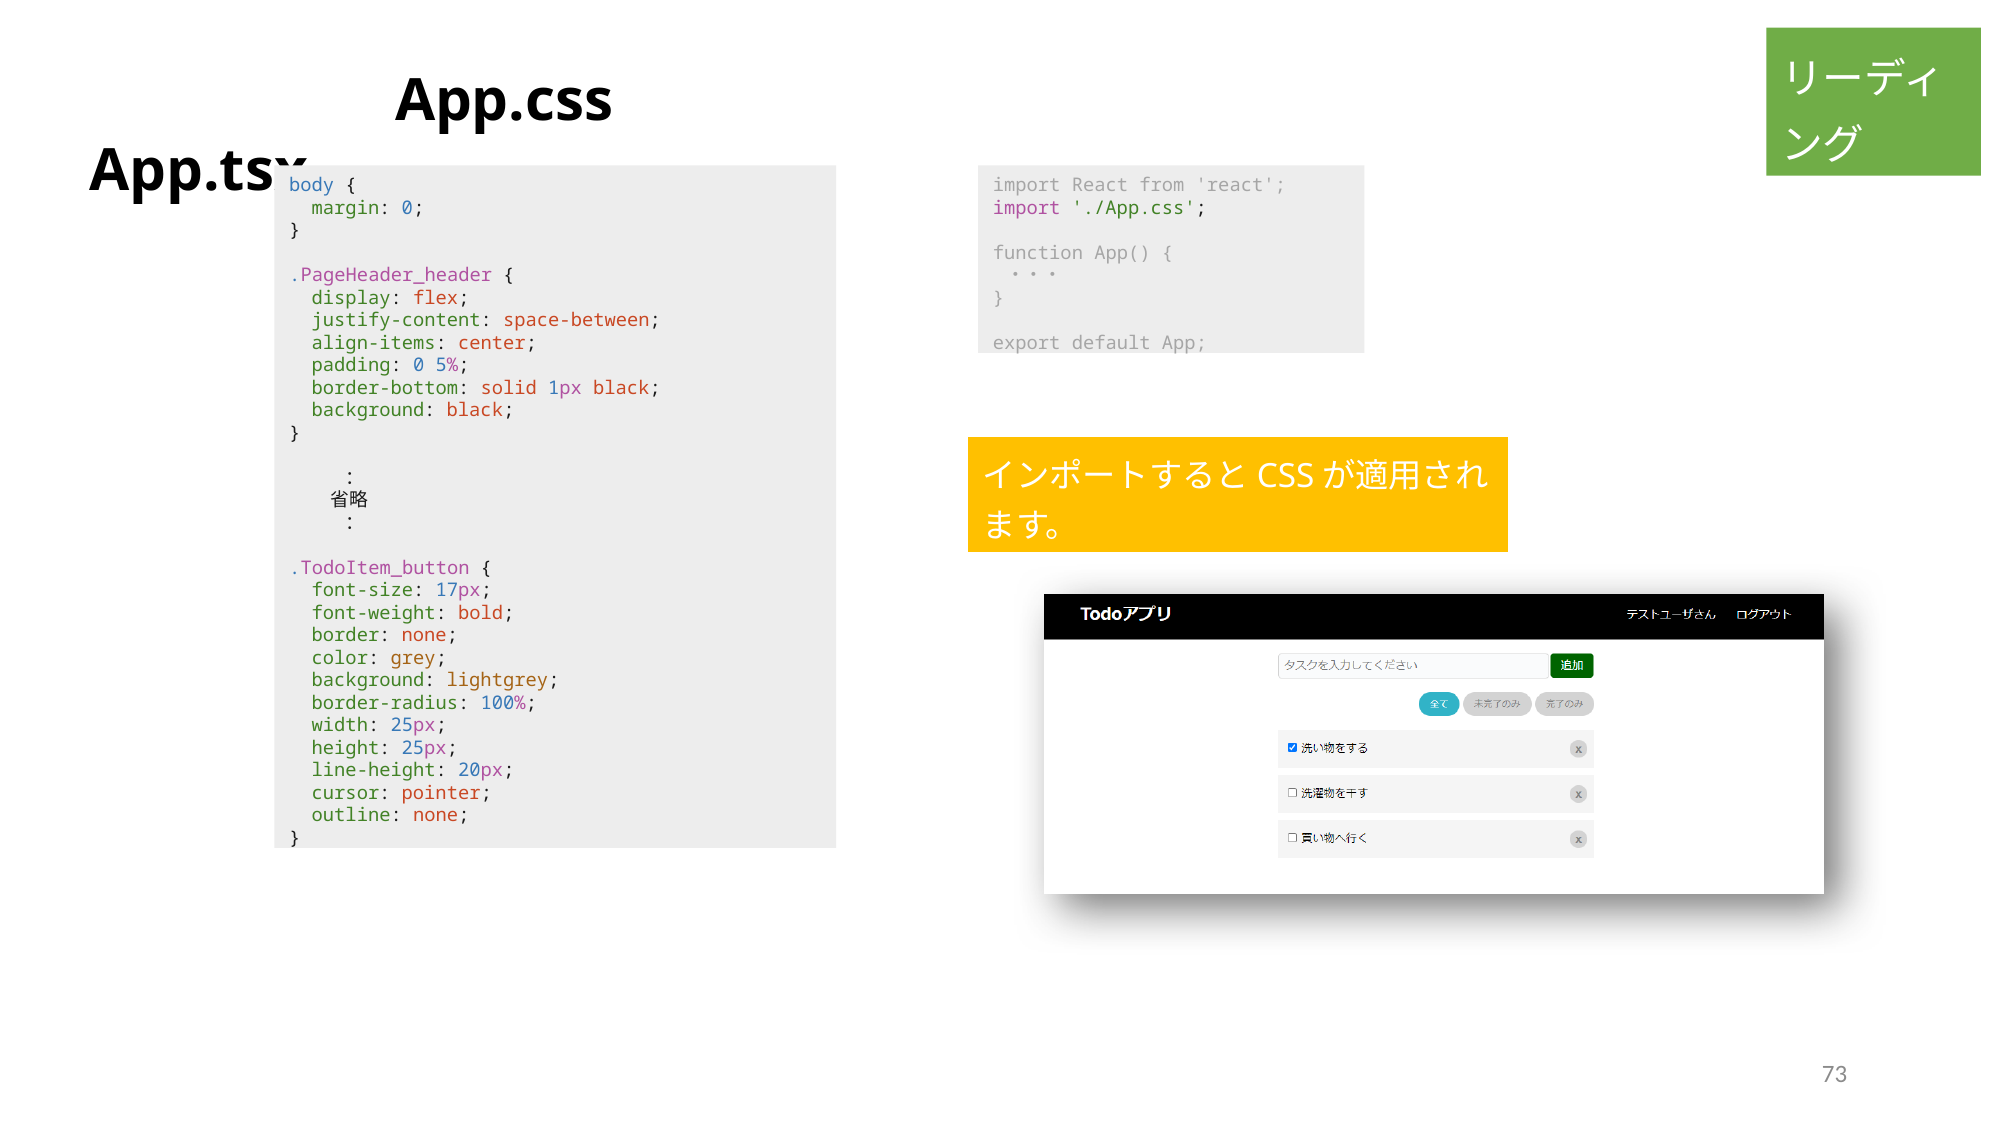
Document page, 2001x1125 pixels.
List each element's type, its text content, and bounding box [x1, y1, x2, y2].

picture [1044, 594, 1824, 895]
text_box import React from 'react'; import './App.css'; function App() { ・・・ } export default App; [978, 165, 1365, 353]
text_box body { margin: 0; } .PageHeader_header { display: flex; justify-content: space-between; align-items: center; padding: 0 5%; border-bottom: solid 1px black; background: black; } ： 省略 ： .TodoItem_button { font-size: 17px; font-weight: bold; border: none; color: grey; background: lightgrey; border-radius: 100%; width: 25px; height: 25px; line-height: 20px; cursor: pointer; outline: none; } [274, 165, 837, 848]
text_box インポートするとCSSが適用されます。 [968, 437, 1508, 552]
text_box リーディング [1766, 27, 1981, 176]
slide_number 73 [1412, 1042, 1863, 1103]
text_box App.css App.tsx [74, 54, 1454, 210]
